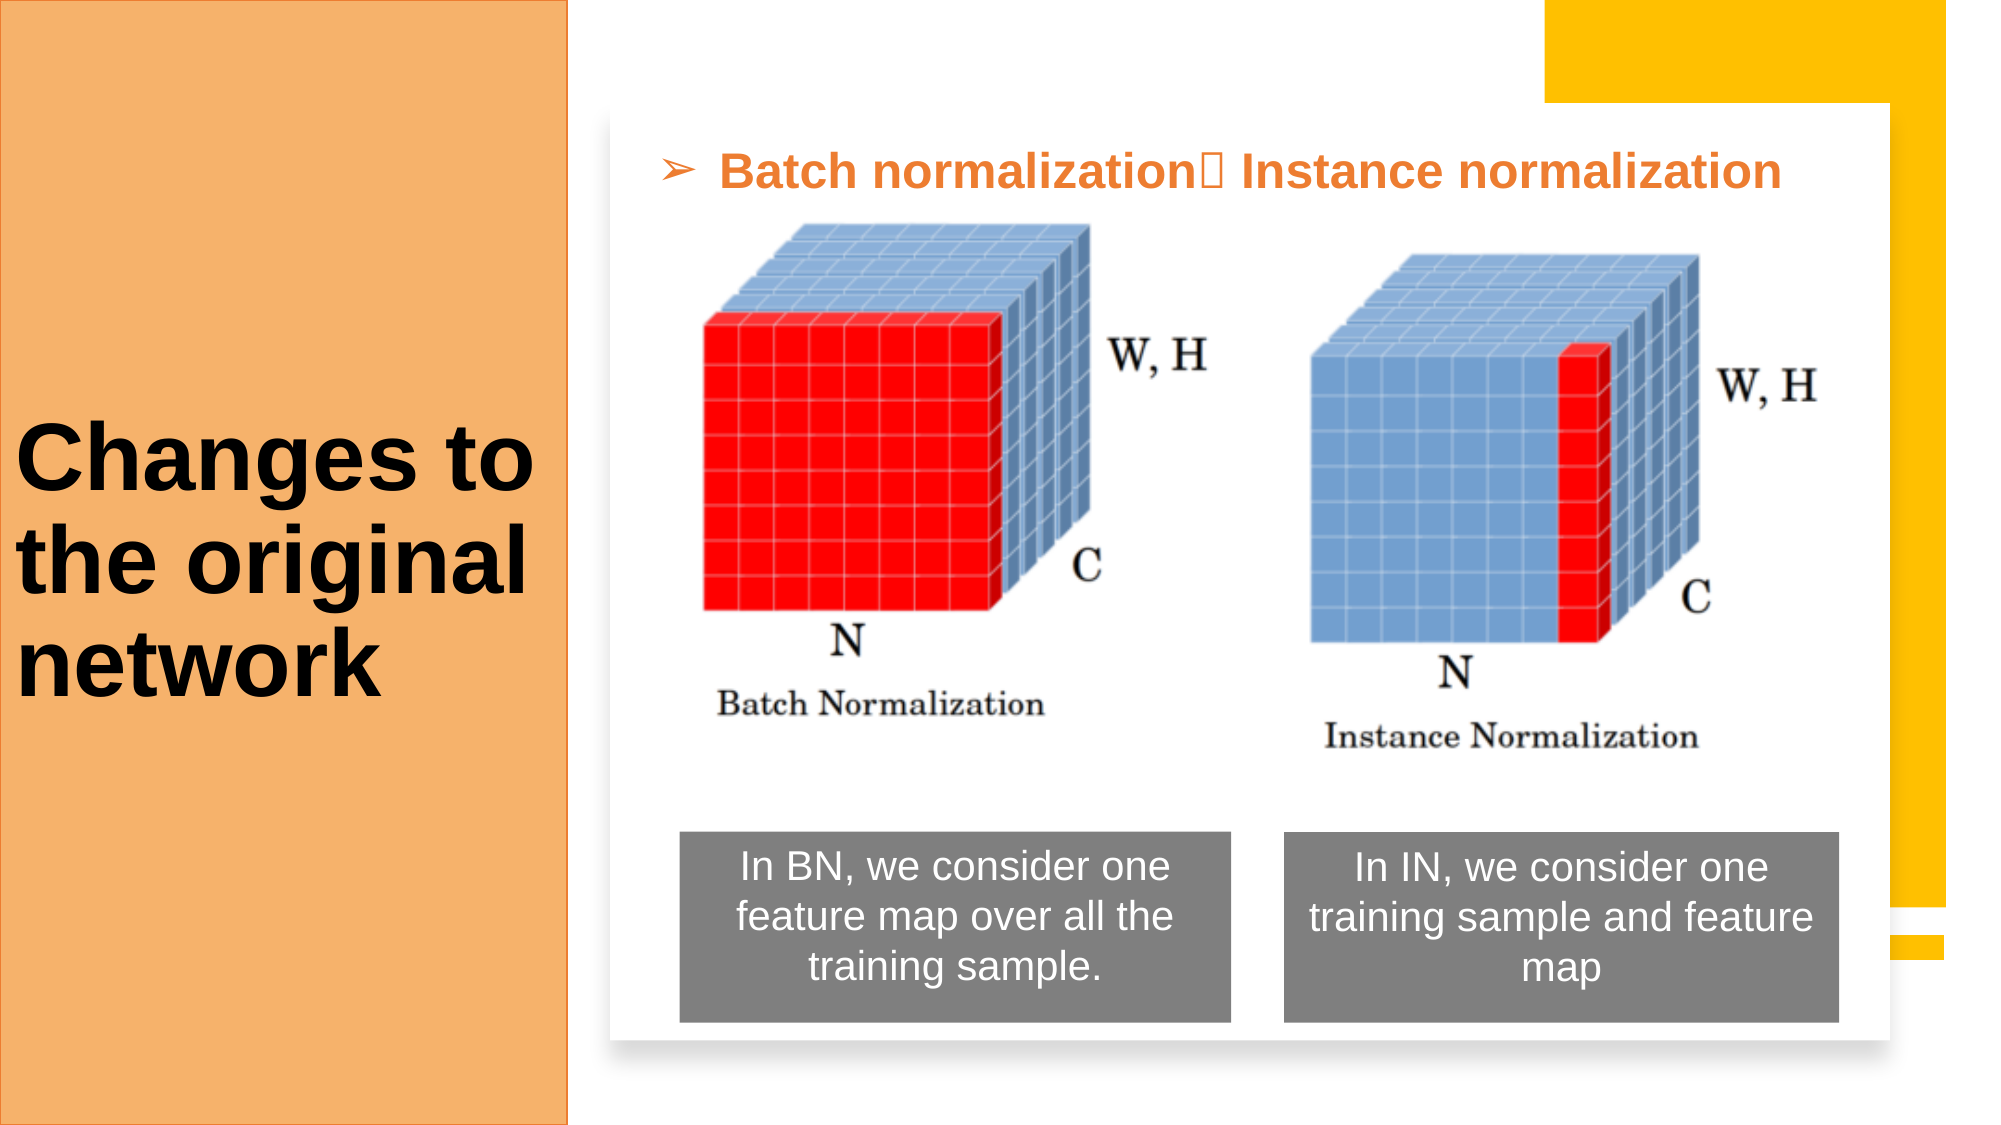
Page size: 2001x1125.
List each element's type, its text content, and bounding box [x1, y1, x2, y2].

picture [674, 202, 1231, 741]
picture [1283, 234, 1840, 767]
text_box [610, 103, 1890, 1041]
text_box Batch normalization Instance normalization [632, 131, 1539, 207]
text_box In IN, we consider one training sample and feature map [1284, 832, 1840, 1023]
text_box [568, 0, 2000, 1125]
text_box In BN, we consider one feature map over all the training sample. [679, 831, 1232, 1023]
title Changes to the original network [0, 0, 568, 1125]
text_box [1544, 0, 1947, 948]
